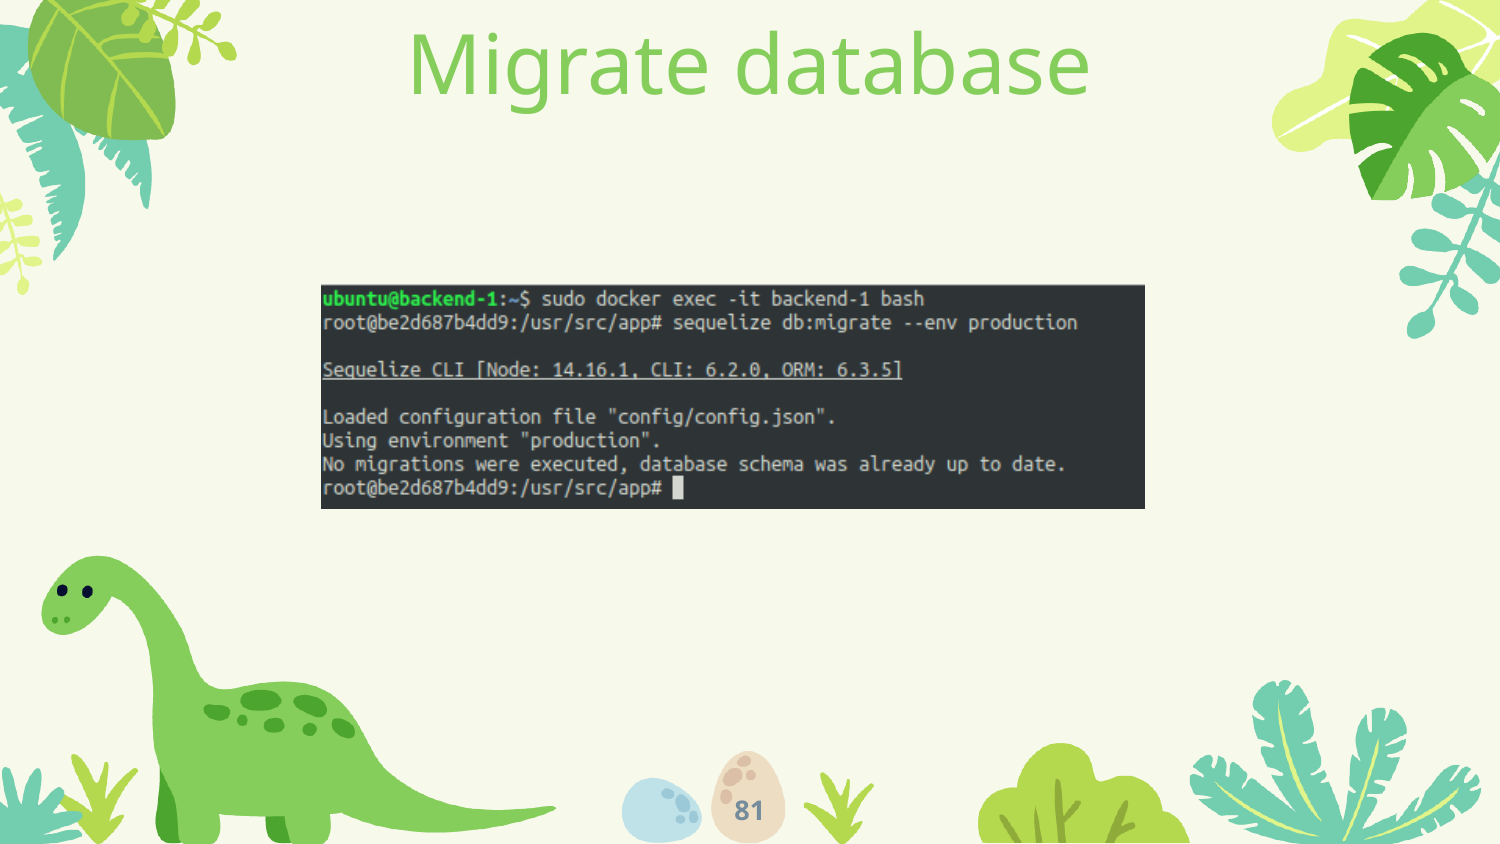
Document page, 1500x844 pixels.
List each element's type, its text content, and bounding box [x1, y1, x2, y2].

picture [0, 113, 1500, 844]
title Migrate database [0, 0, 1500, 113]
slide_number ‹#› [705, 779, 795, 844]
